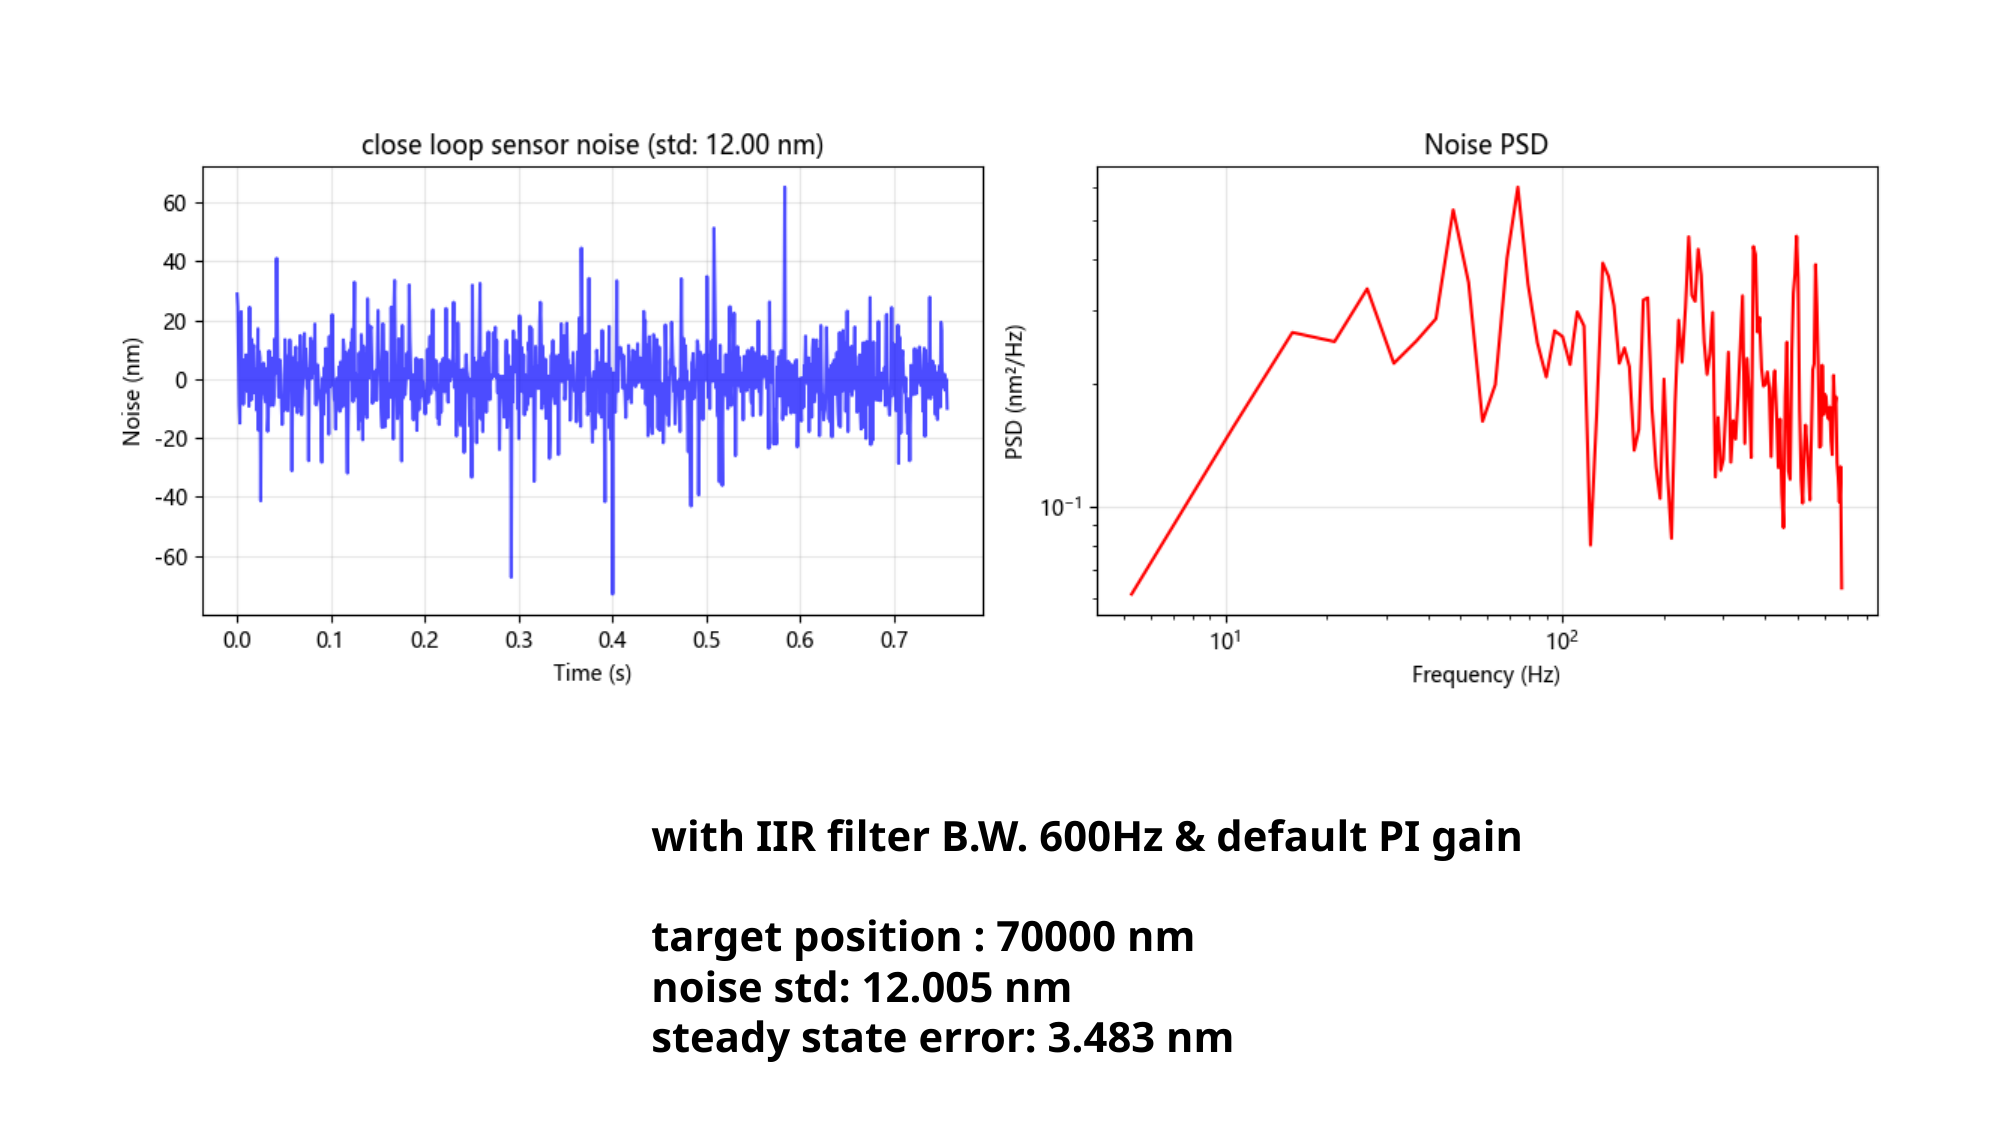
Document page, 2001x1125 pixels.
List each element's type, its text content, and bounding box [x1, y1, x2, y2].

text_box with IIR filter B.W. 600Hz & default PI gain target position : 70000 nm noise std: 12.005 nm steady state error: 3.483 nm [636, 802, 1566, 1068]
picture [99, 110, 1901, 712]
